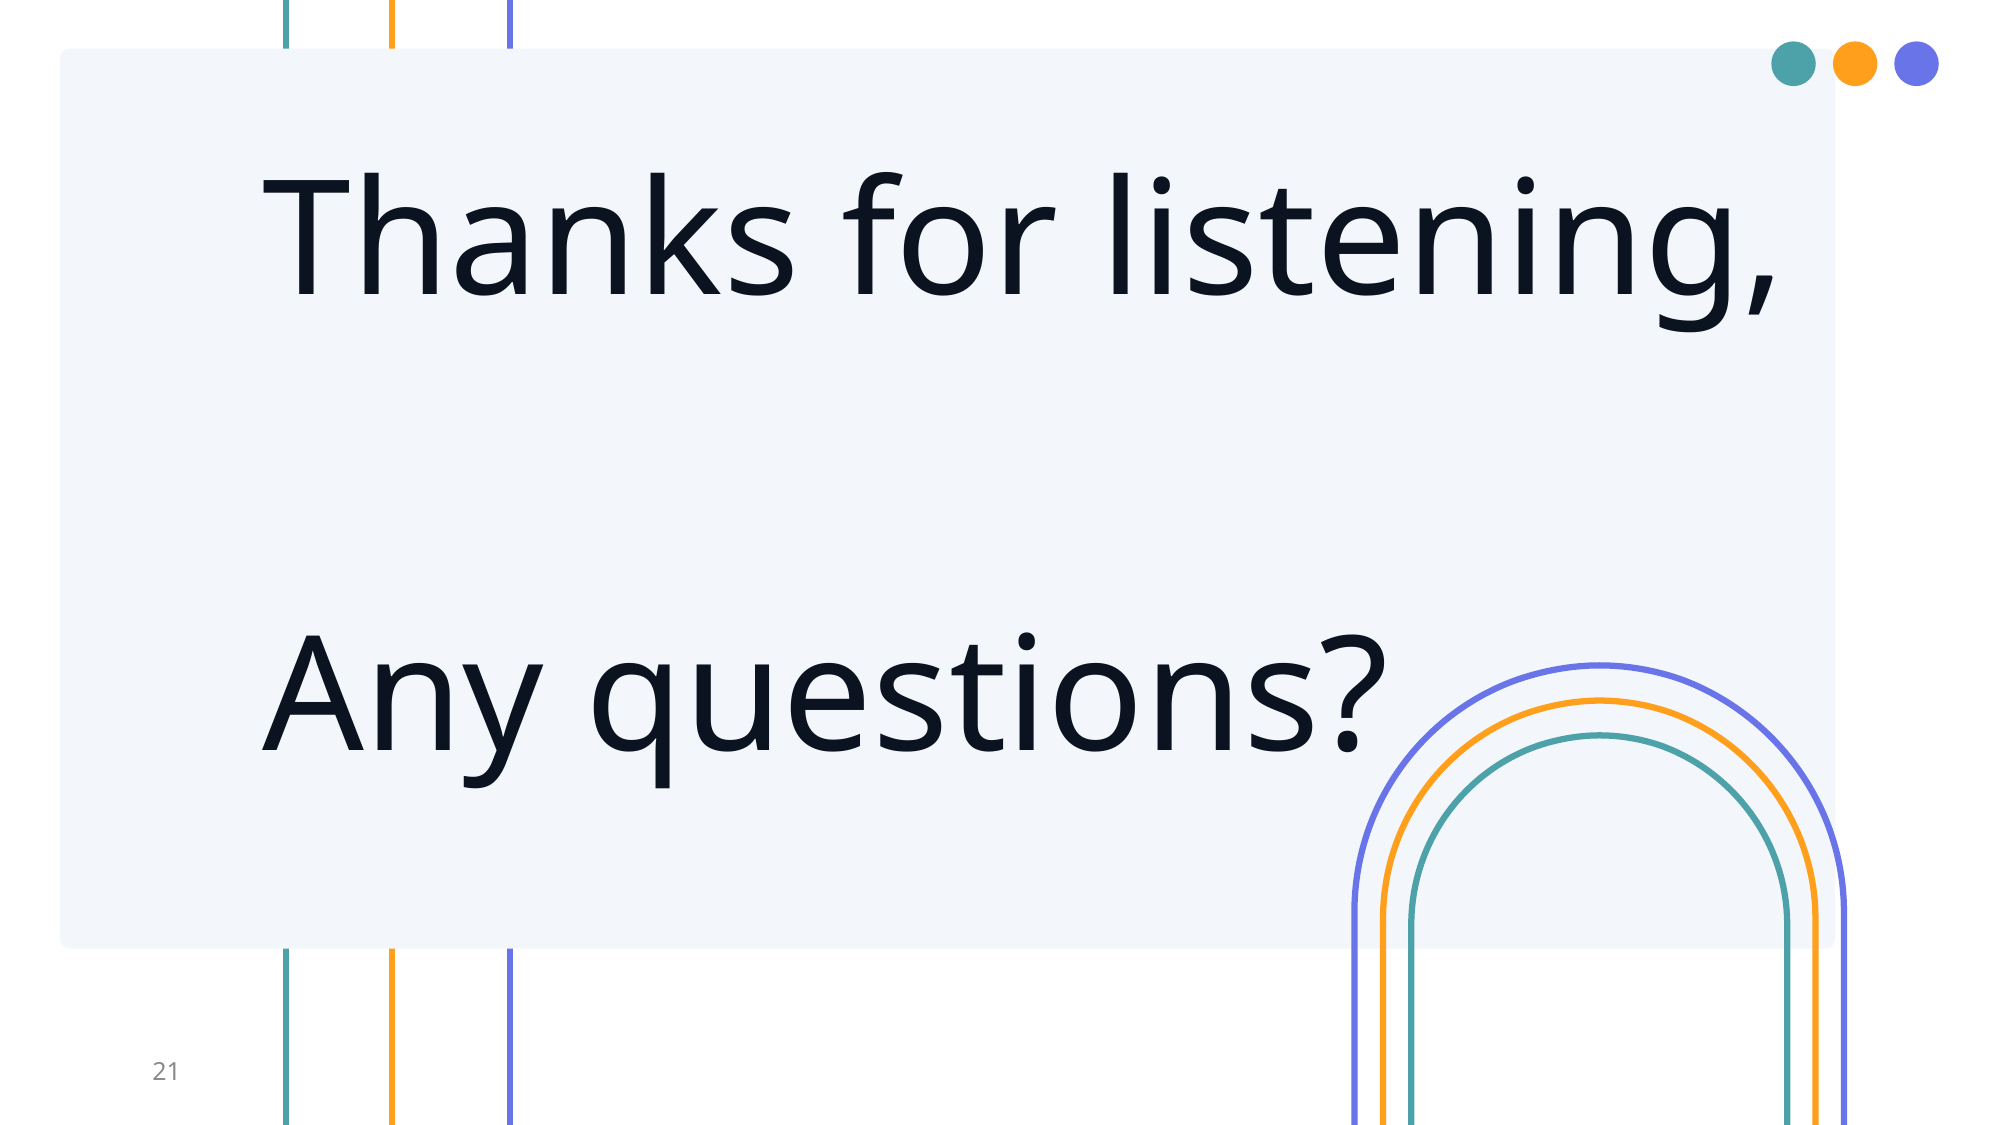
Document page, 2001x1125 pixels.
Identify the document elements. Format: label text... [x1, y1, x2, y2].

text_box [1832, 41, 1878, 87]
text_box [59, 32, 1835, 949]
slide_number 21 [137, 1042, 588, 1103]
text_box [1354, 665, 1844, 1125]
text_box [1771, 41, 1816, 87]
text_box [1894, 41, 1939, 87]
